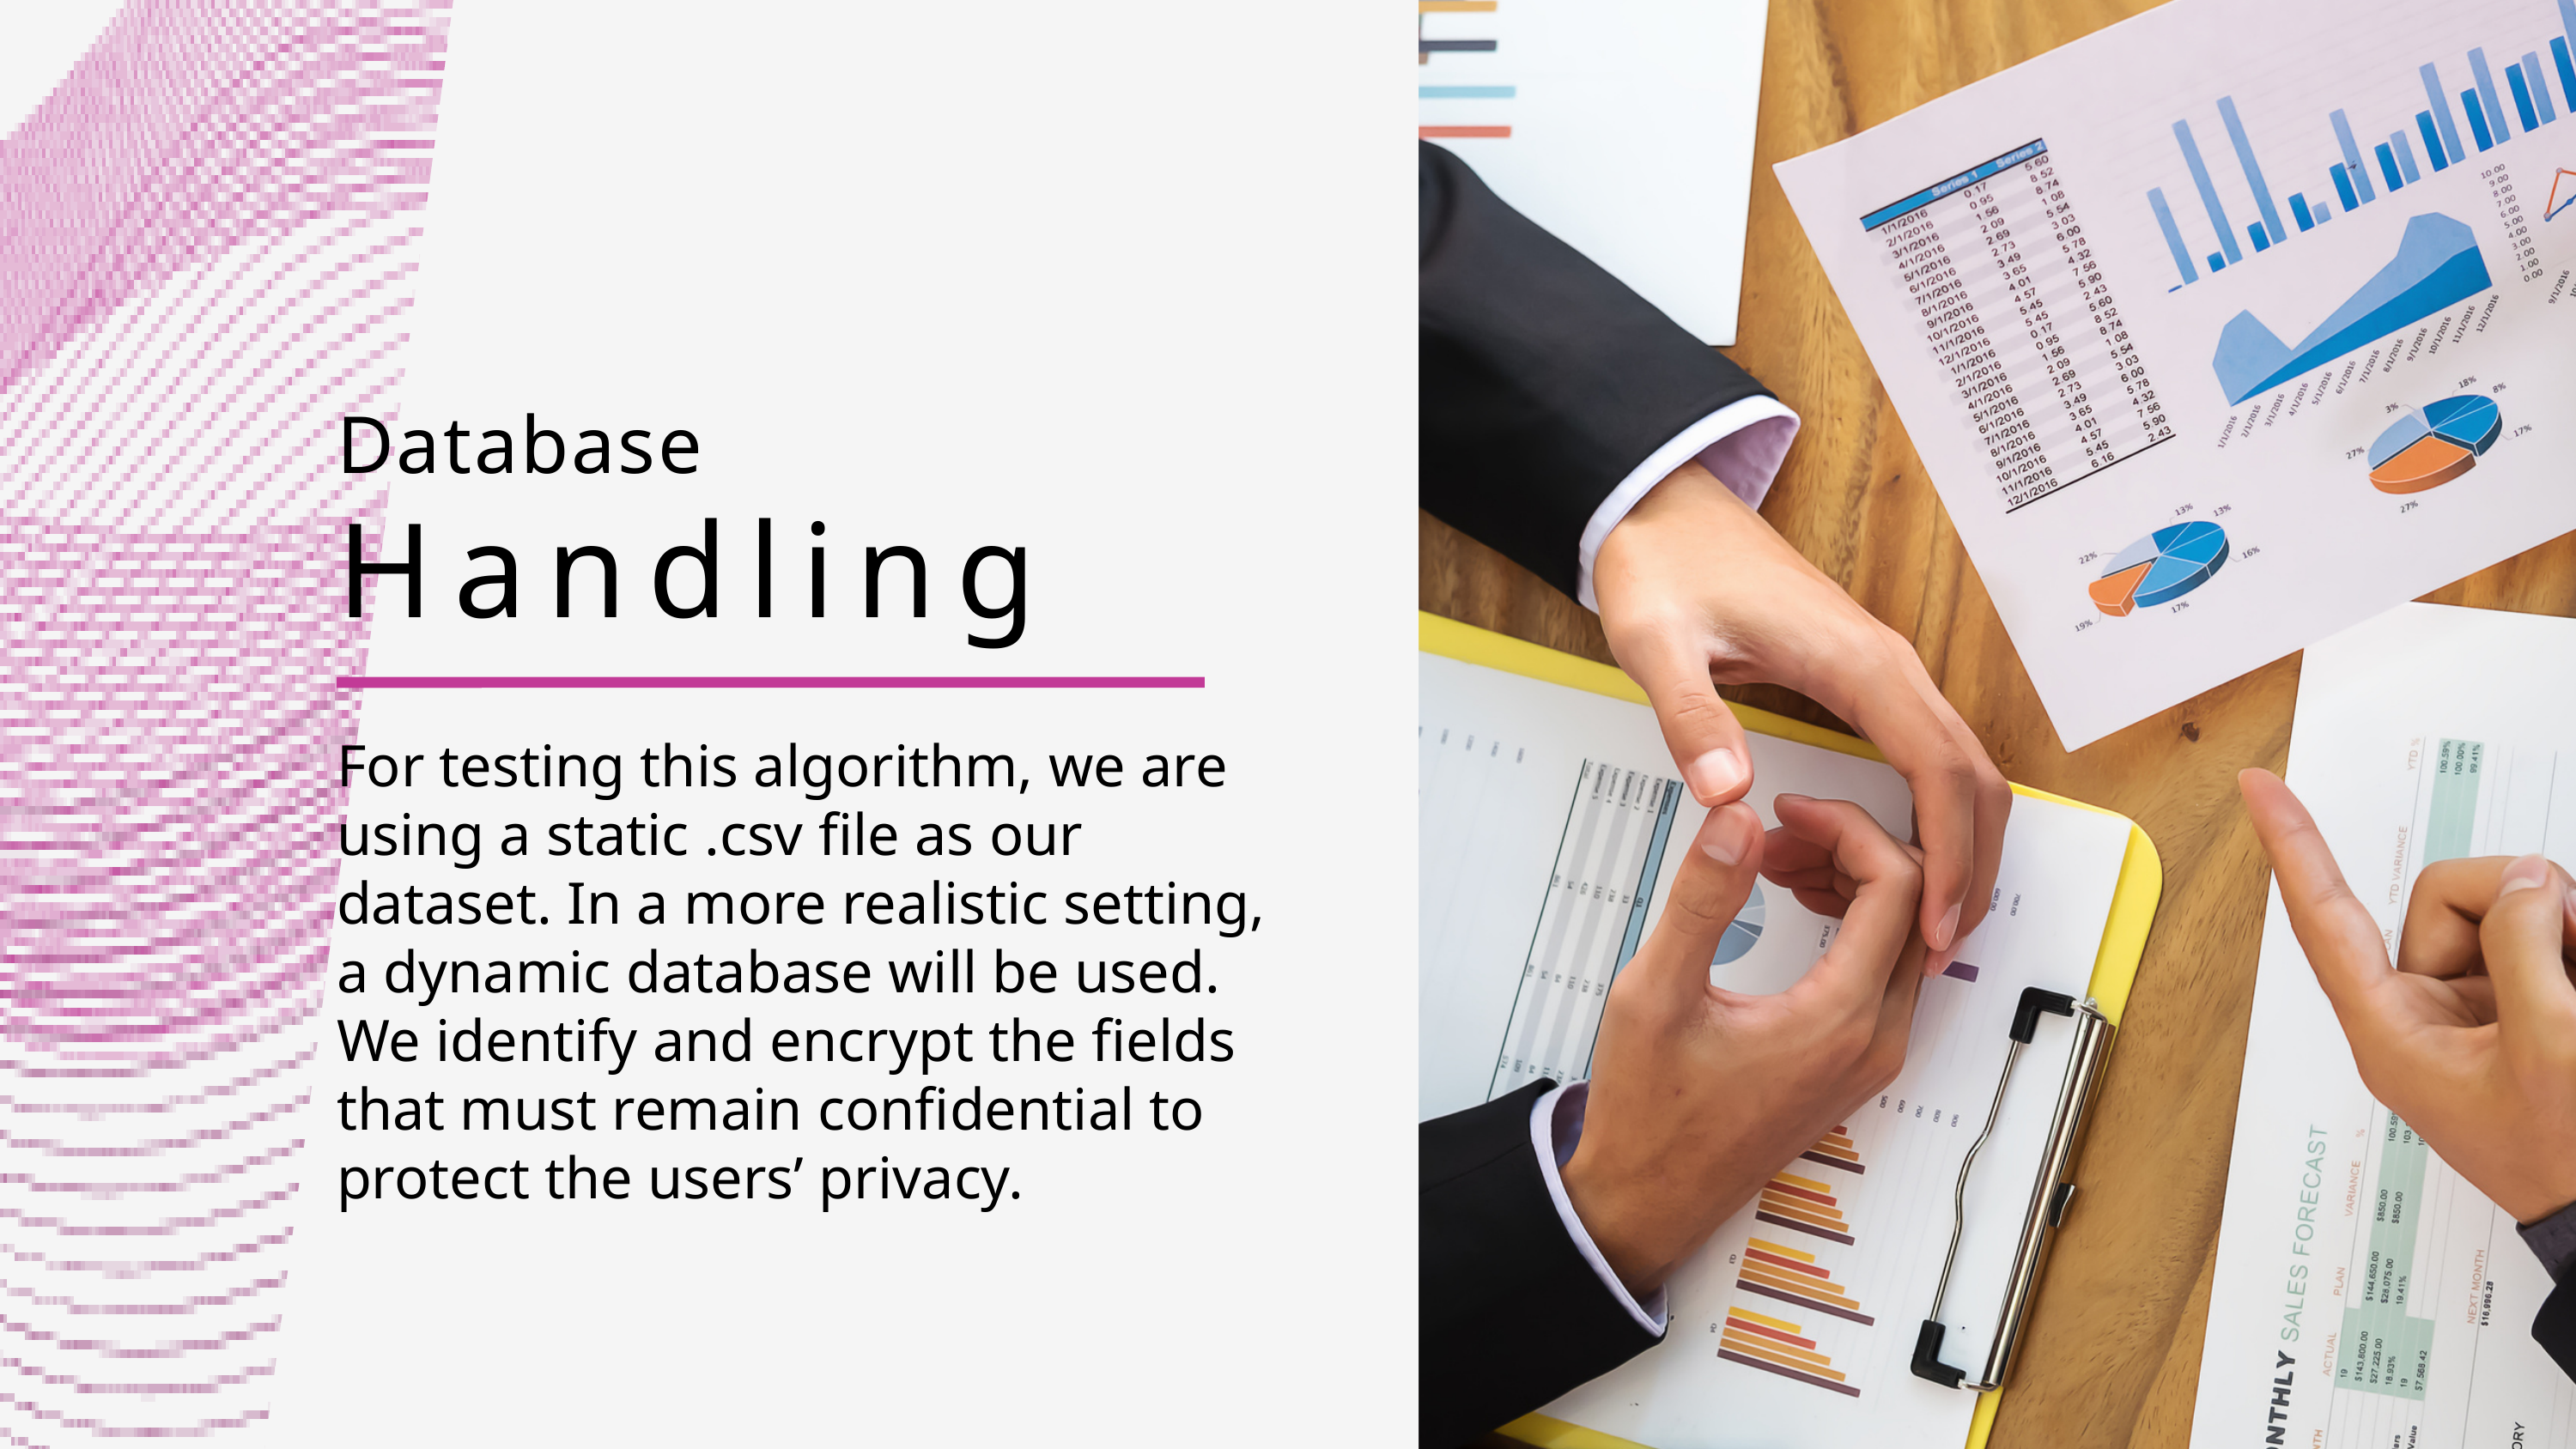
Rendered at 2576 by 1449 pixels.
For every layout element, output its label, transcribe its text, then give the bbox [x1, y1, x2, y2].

text_box [0, 0, 453, 1449]
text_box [1407, 0, 2576, 1449]
text_box Handling [337, 500, 1288, 645]
text_box For testing this algorithm, we are using a static .csv file as our dataset. In a more realistic setting, a dynamic database will be used. We identify and encrypt the fields that must remain confidential to protect the users’ privacy. [337, 729, 1288, 1210]
text_box Database [337, 403, 1257, 489]
